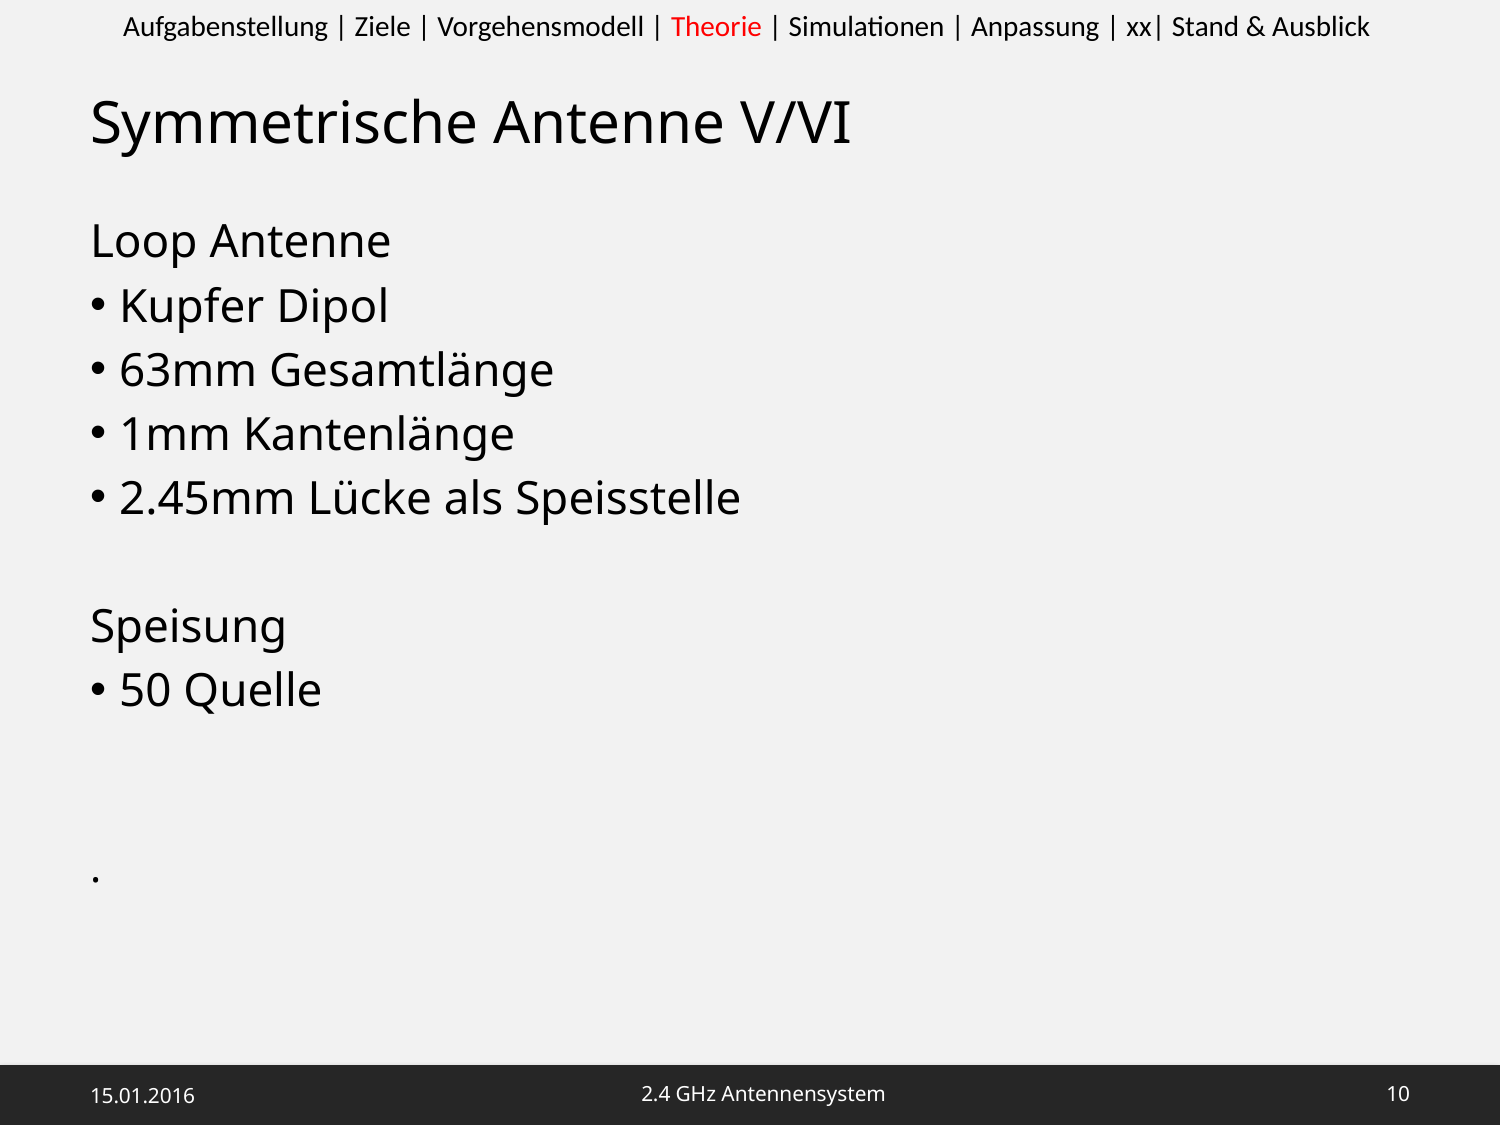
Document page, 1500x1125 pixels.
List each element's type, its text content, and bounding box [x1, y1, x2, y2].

slide_number 9 [1074, 1065, 1425, 1125]
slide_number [75, 1065, 425, 1125]
title Symmetrische Antenne V/VI [75, 78, 1425, 165]
footer 2.4 GHz Antennensystem [512, 1065, 1015, 1125]
text_box Aufgabenstellung | Ziele | Vorgehensmodell | Theorie | Simulationen | Anpassung | xx| Stand & Ausblick [0, 0, 1500, 50]
list Loop Antenne Kupfer Dipol 63mm Gesamtlänge 1mm Kantenlänge 2.45mm Lücke als Speisstelle Speisung 50 Quelle . [75, 204, 1425, 1005]
